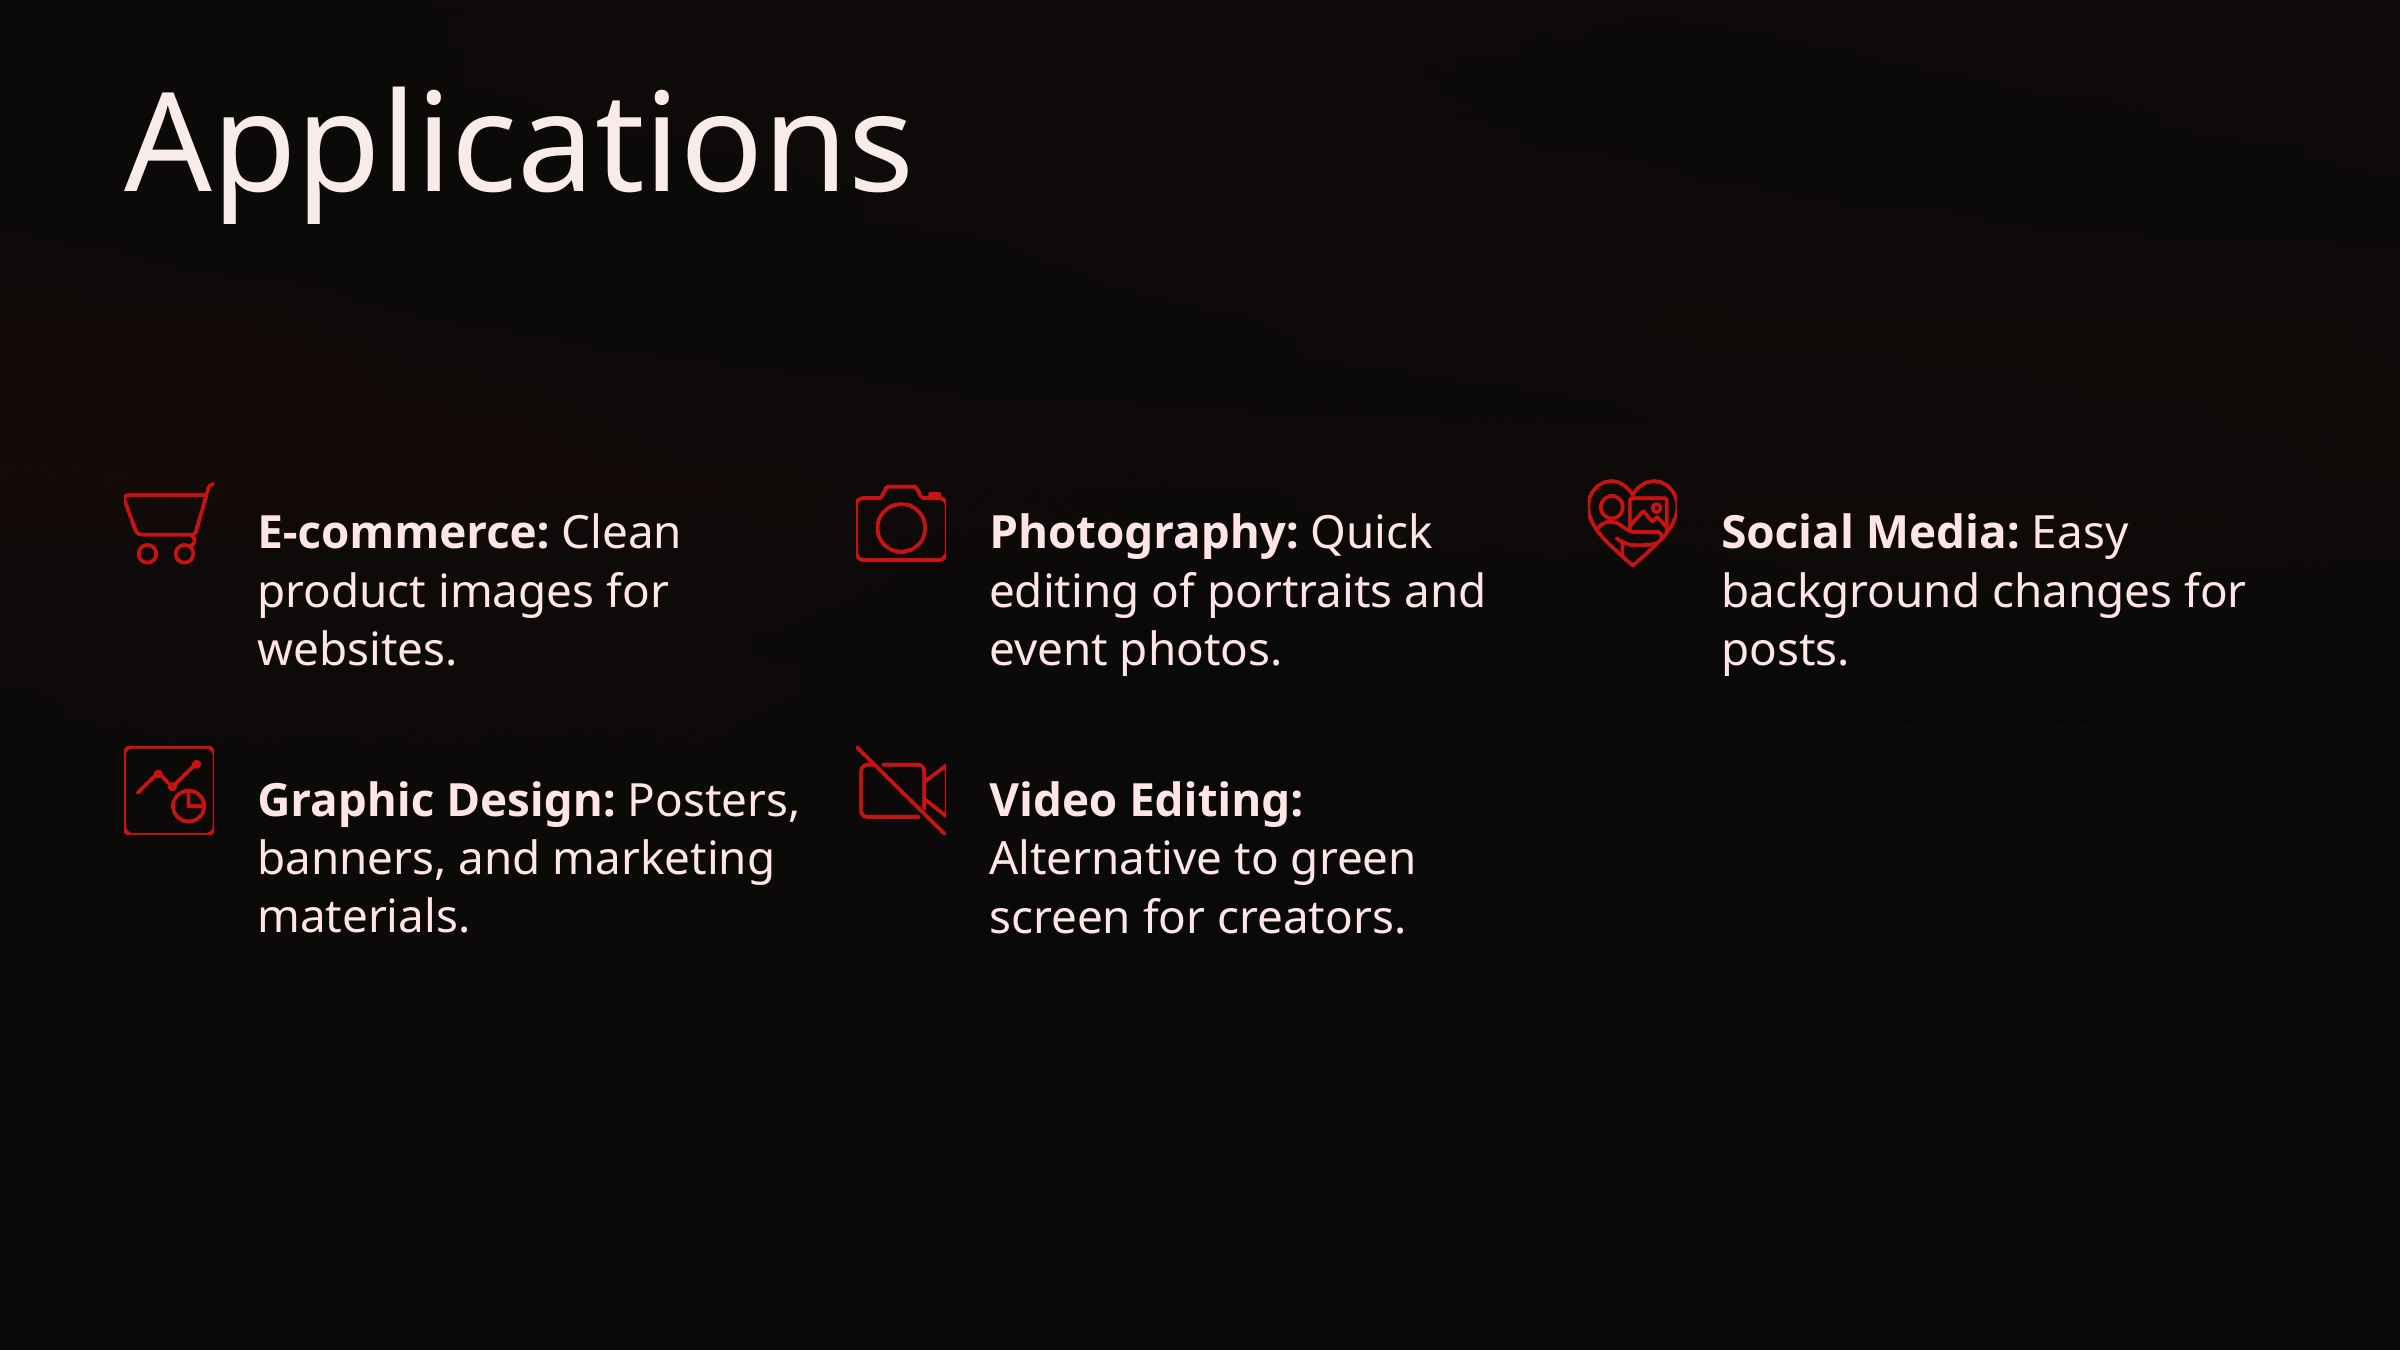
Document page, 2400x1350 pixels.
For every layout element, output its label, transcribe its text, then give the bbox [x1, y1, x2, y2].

text_box E-commerce: Clean product images for websites. [257, 499, 812, 675]
picture [856, 478, 946, 568]
text_box Video Editing: Alternative to green screen for creators. [989, 767, 1544, 943]
text_box Applications [124, 161, 710, 220]
text_box Social Media: Easy background changes for posts. [1721, 499, 2276, 675]
text_box Photography: Quick editing of portraits and event photos. [989, 499, 1544, 675]
picture [124, 478, 214, 568]
picture [1588, 478, 1677, 568]
text_box Graphic Design: Posters, banners, and marketing materials. [257, 767, 812, 1001]
picture [124, 746, 214, 835]
picture [856, 746, 946, 835]
